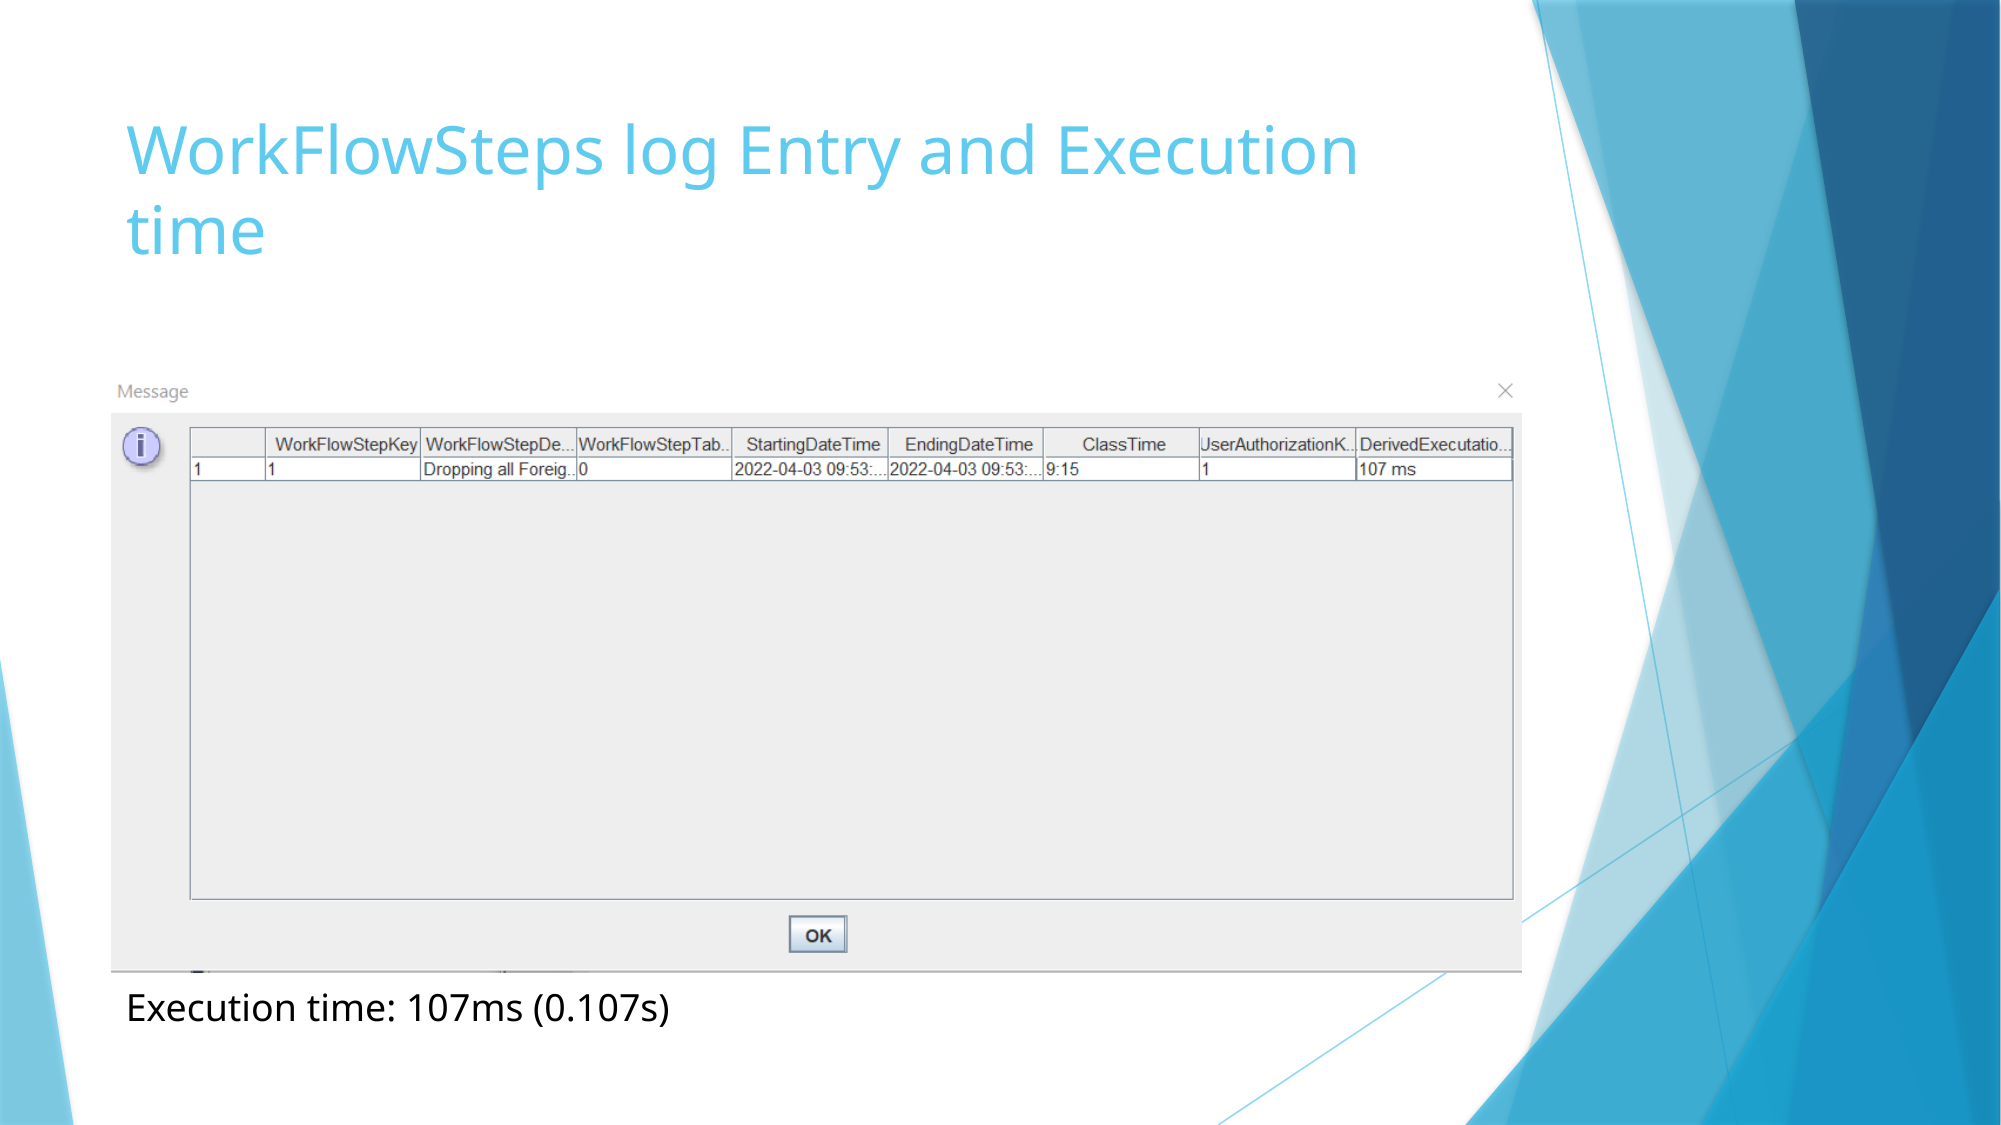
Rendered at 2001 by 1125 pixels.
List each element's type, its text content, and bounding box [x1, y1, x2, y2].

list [110, 372, 1522, 973]
text_box Execution time: 107ms (0.107s) [111, 979, 1522, 1037]
title WorkFlowSteps log Entry and Execution time [111, 99, 1522, 317]
